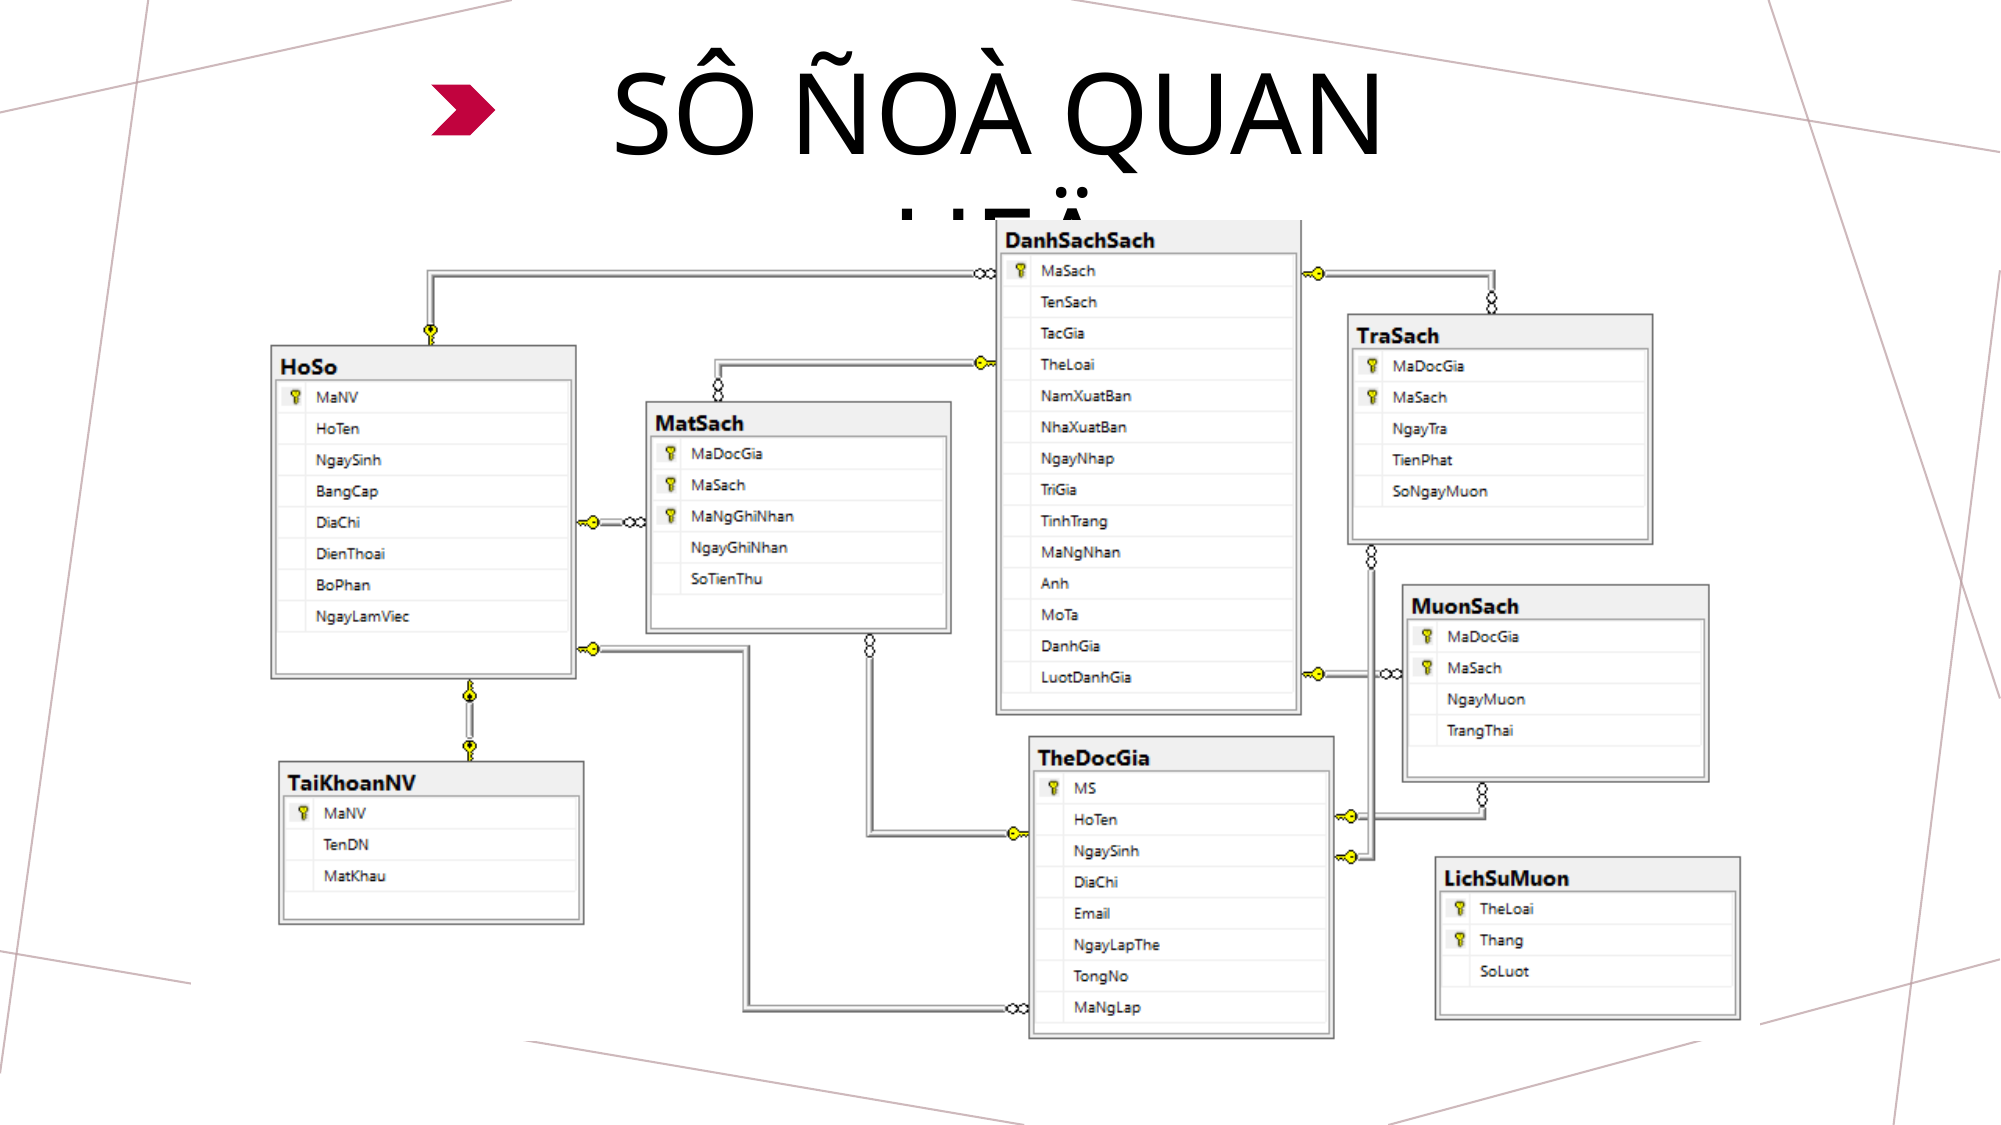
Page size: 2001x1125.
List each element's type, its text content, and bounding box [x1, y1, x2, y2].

picture [190, 220, 1760, 1041]
text_box SÔ ÑOÀ QUAN HEÄ [497, 34, 1503, 220]
text_box [428, 83, 497, 137]
